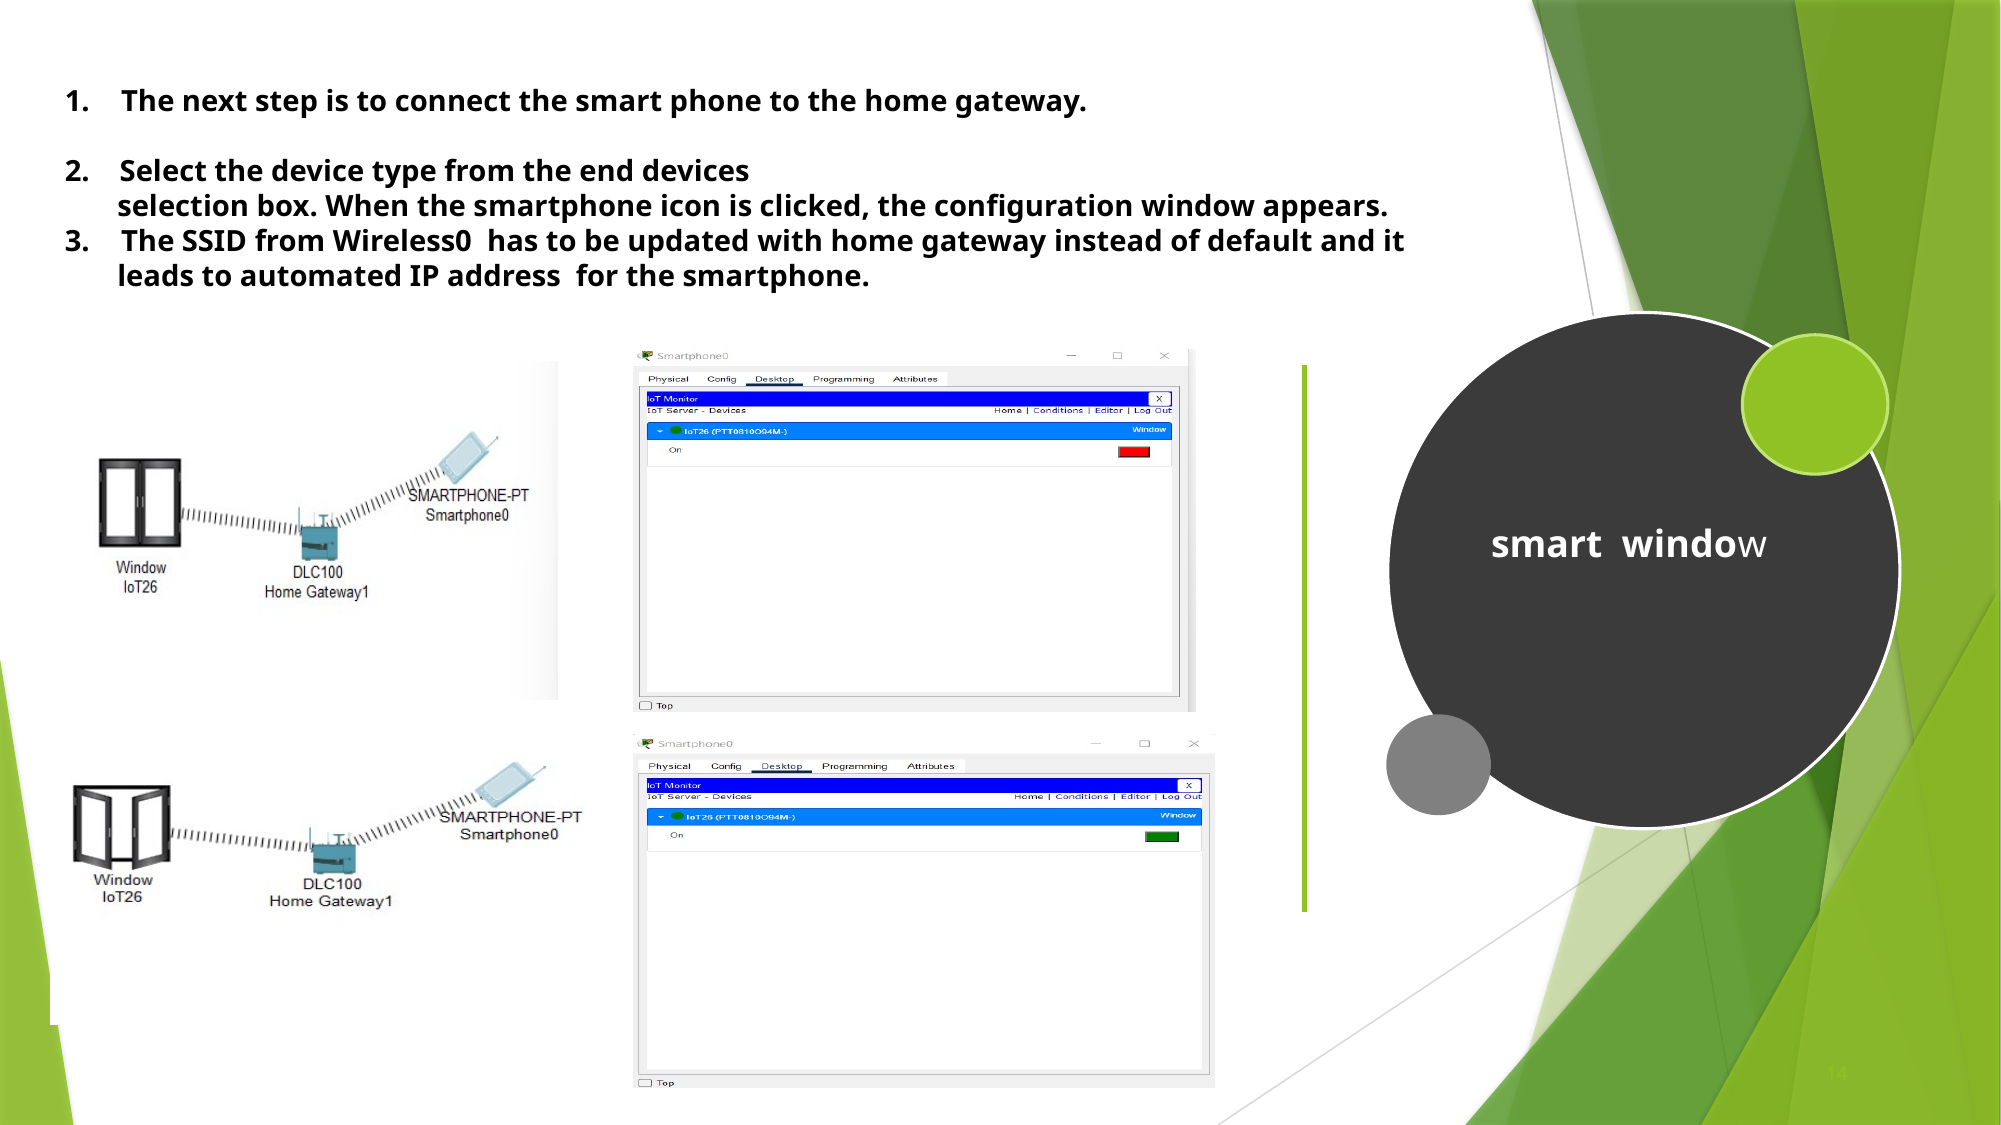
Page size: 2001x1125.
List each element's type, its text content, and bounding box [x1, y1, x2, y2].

text_box [1386, 310, 1902, 831]
picture [49, 360, 559, 701]
picture [632, 733, 1215, 1088]
picture [49, 711, 591, 1026]
picture [632, 349, 1197, 713]
text_box The next step is to connect the smart phone to the home gateway. 2. Select the device type from the end devices selection box. When the smartphone icon is clicked, the configuration window appears. The SSID from Wireless0 has to be updated with home gateway instead of default and it leads to automated IP address for the smartphone. [49, 74, 2000, 300]
slide_number 14 [1412, 1042, 1863, 1103]
text_box [1386, 714, 1491, 816]
text_box smart window [1466, 512, 1900, 573]
text_box [1298, 362, 1310, 915]
text_box [1740, 333, 1890, 476]
